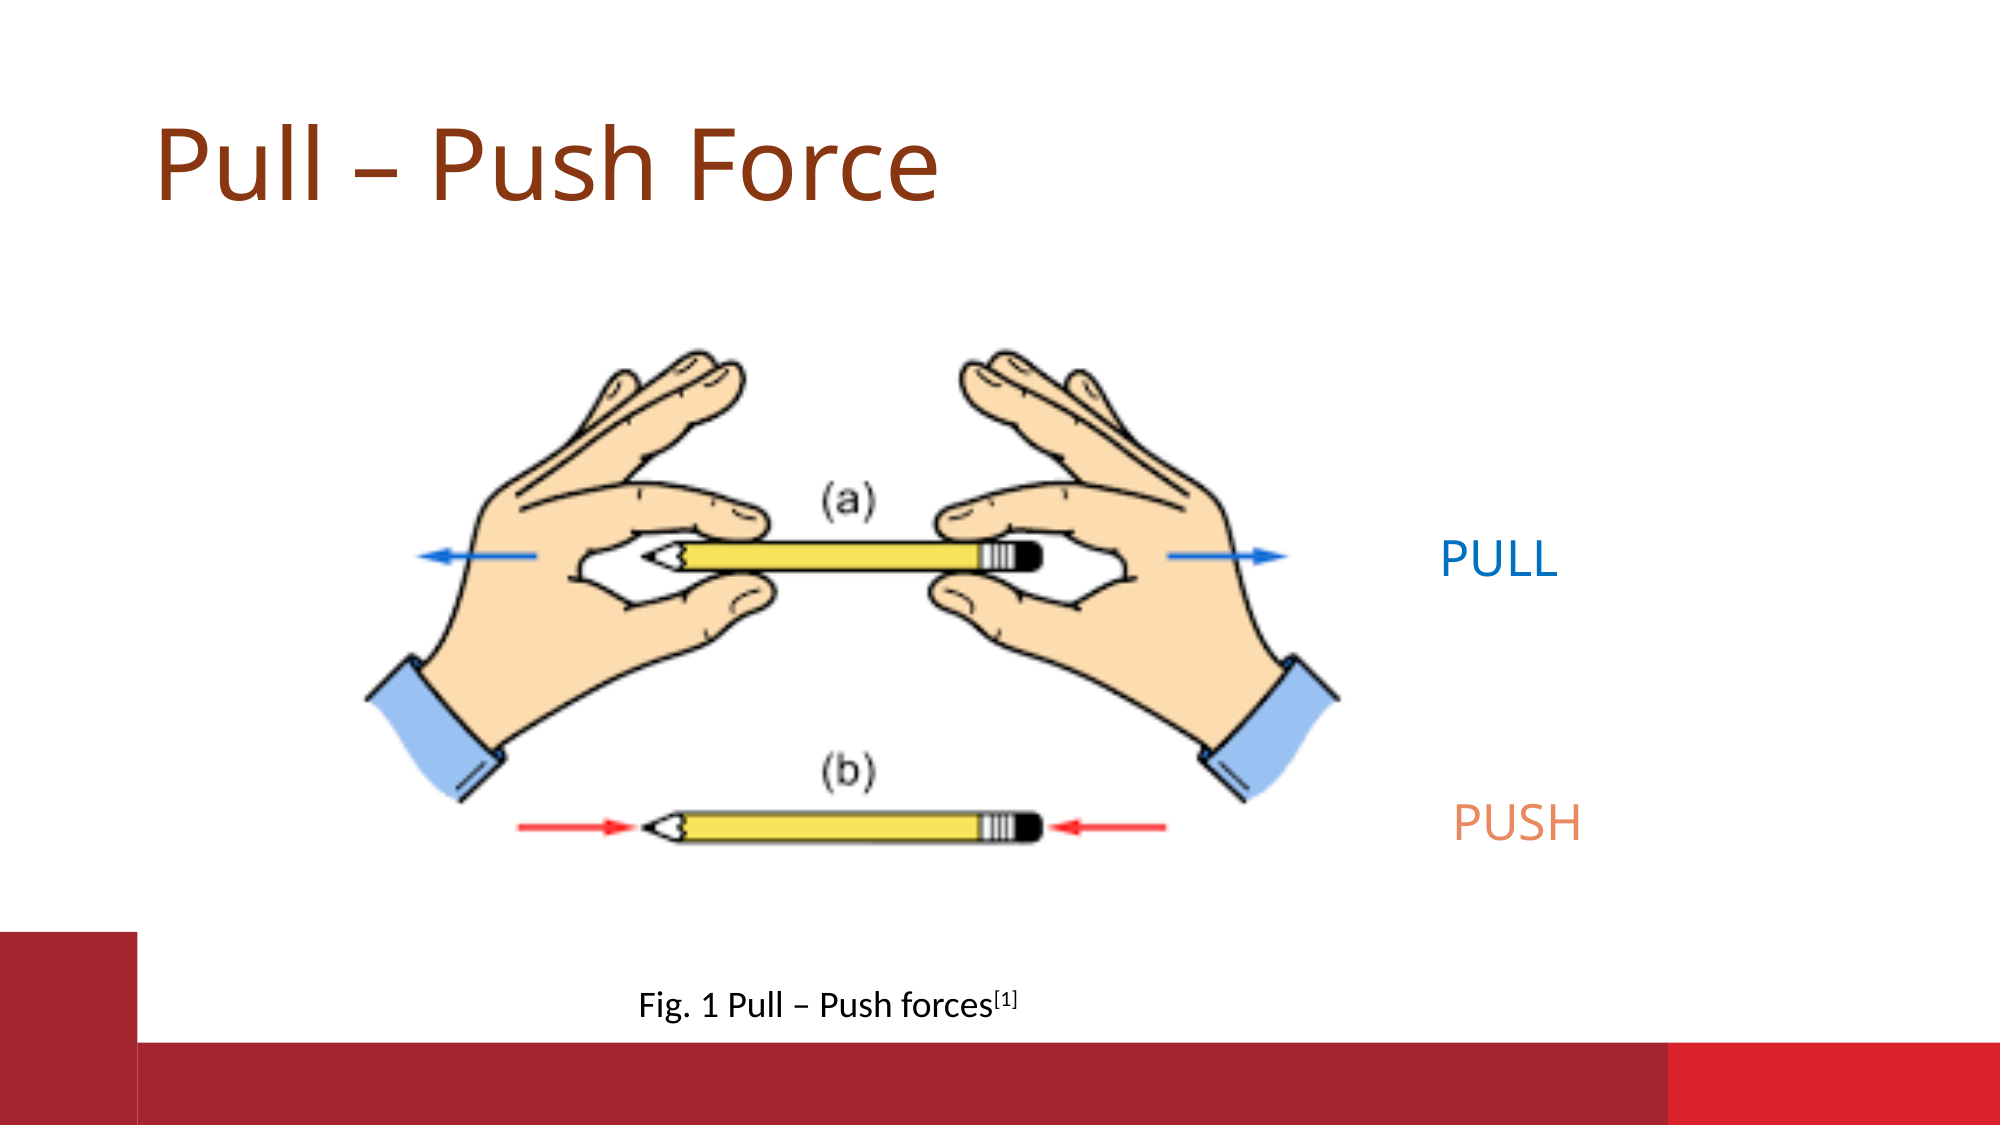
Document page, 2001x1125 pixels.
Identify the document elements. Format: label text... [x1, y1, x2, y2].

text_box PULL [1424, 519, 1818, 595]
title Pull – Push Force [137, 59, 1863, 278]
text_box [137, 1042, 1669, 1125]
picture [335, 318, 1380, 906]
text_box Fig. 1 Pull – Push forces[1] [624, 972, 1578, 1032]
text_box [1669, 1042, 2000, 1125]
text_box [0, 931, 138, 1125]
text_box PUSH [1437, 783, 1831, 858]
